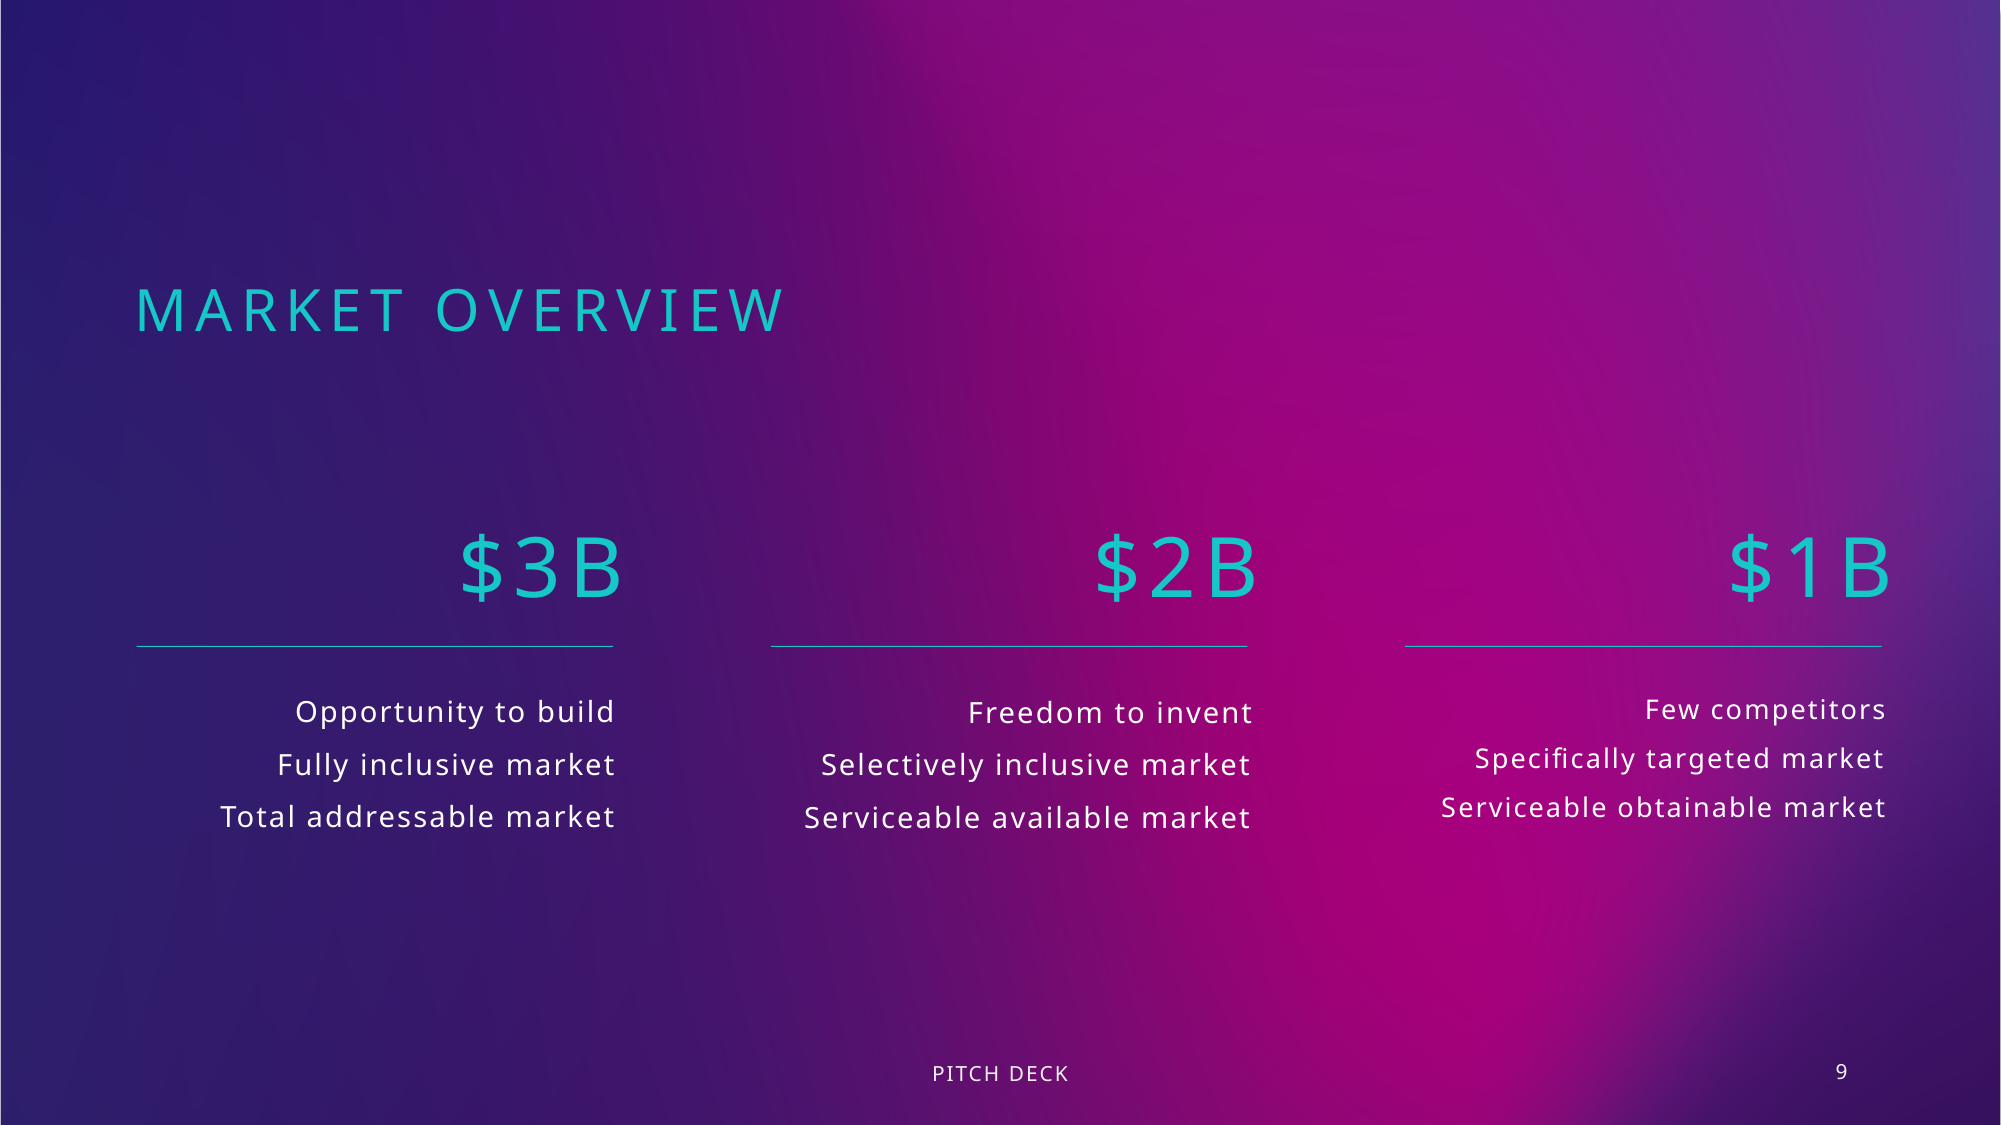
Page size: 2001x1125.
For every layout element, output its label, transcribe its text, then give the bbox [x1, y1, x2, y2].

slide_number <number> [1412, 1042, 1863, 1103]
picture [0, 0, 2000, 1125]
footer PITCH DECK [662, 1042, 1338, 1103]
list $3B [197, 460, 639, 623]
list Few competitors​ Specifically targeted market​ Serviceable obtainable market​ ​ [1404, 668, 1901, 913]
list Opportunity to build​ Fully inclusive market​ Total addressable market​ [133, 668, 632, 913]
list Freedom to invent​ Selectively inclusive market​ Serviceable available market​ ​ [769, 668, 1268, 913]
list $1B [1466, 460, 1909, 623]
title Market overview [119, 269, 917, 346]
list $2B [832, 460, 1274, 623]
